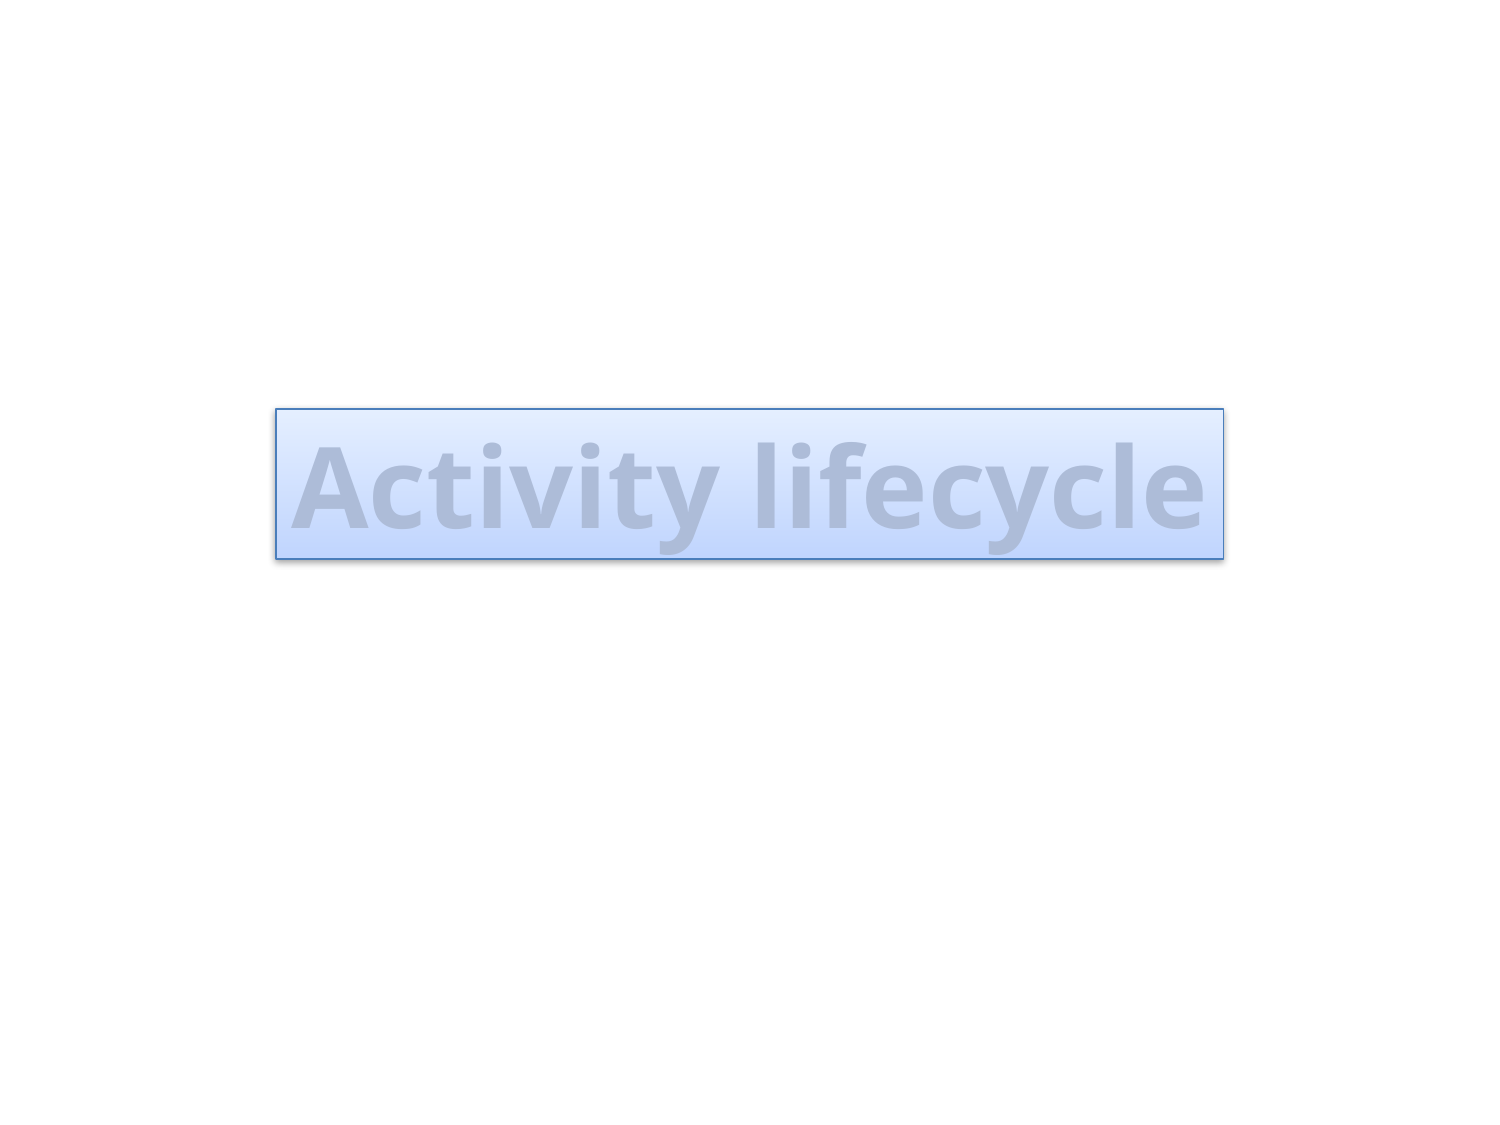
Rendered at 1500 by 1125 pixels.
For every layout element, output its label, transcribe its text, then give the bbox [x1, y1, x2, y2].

text_box Activity lifecycle [275, 408, 1224, 560]
